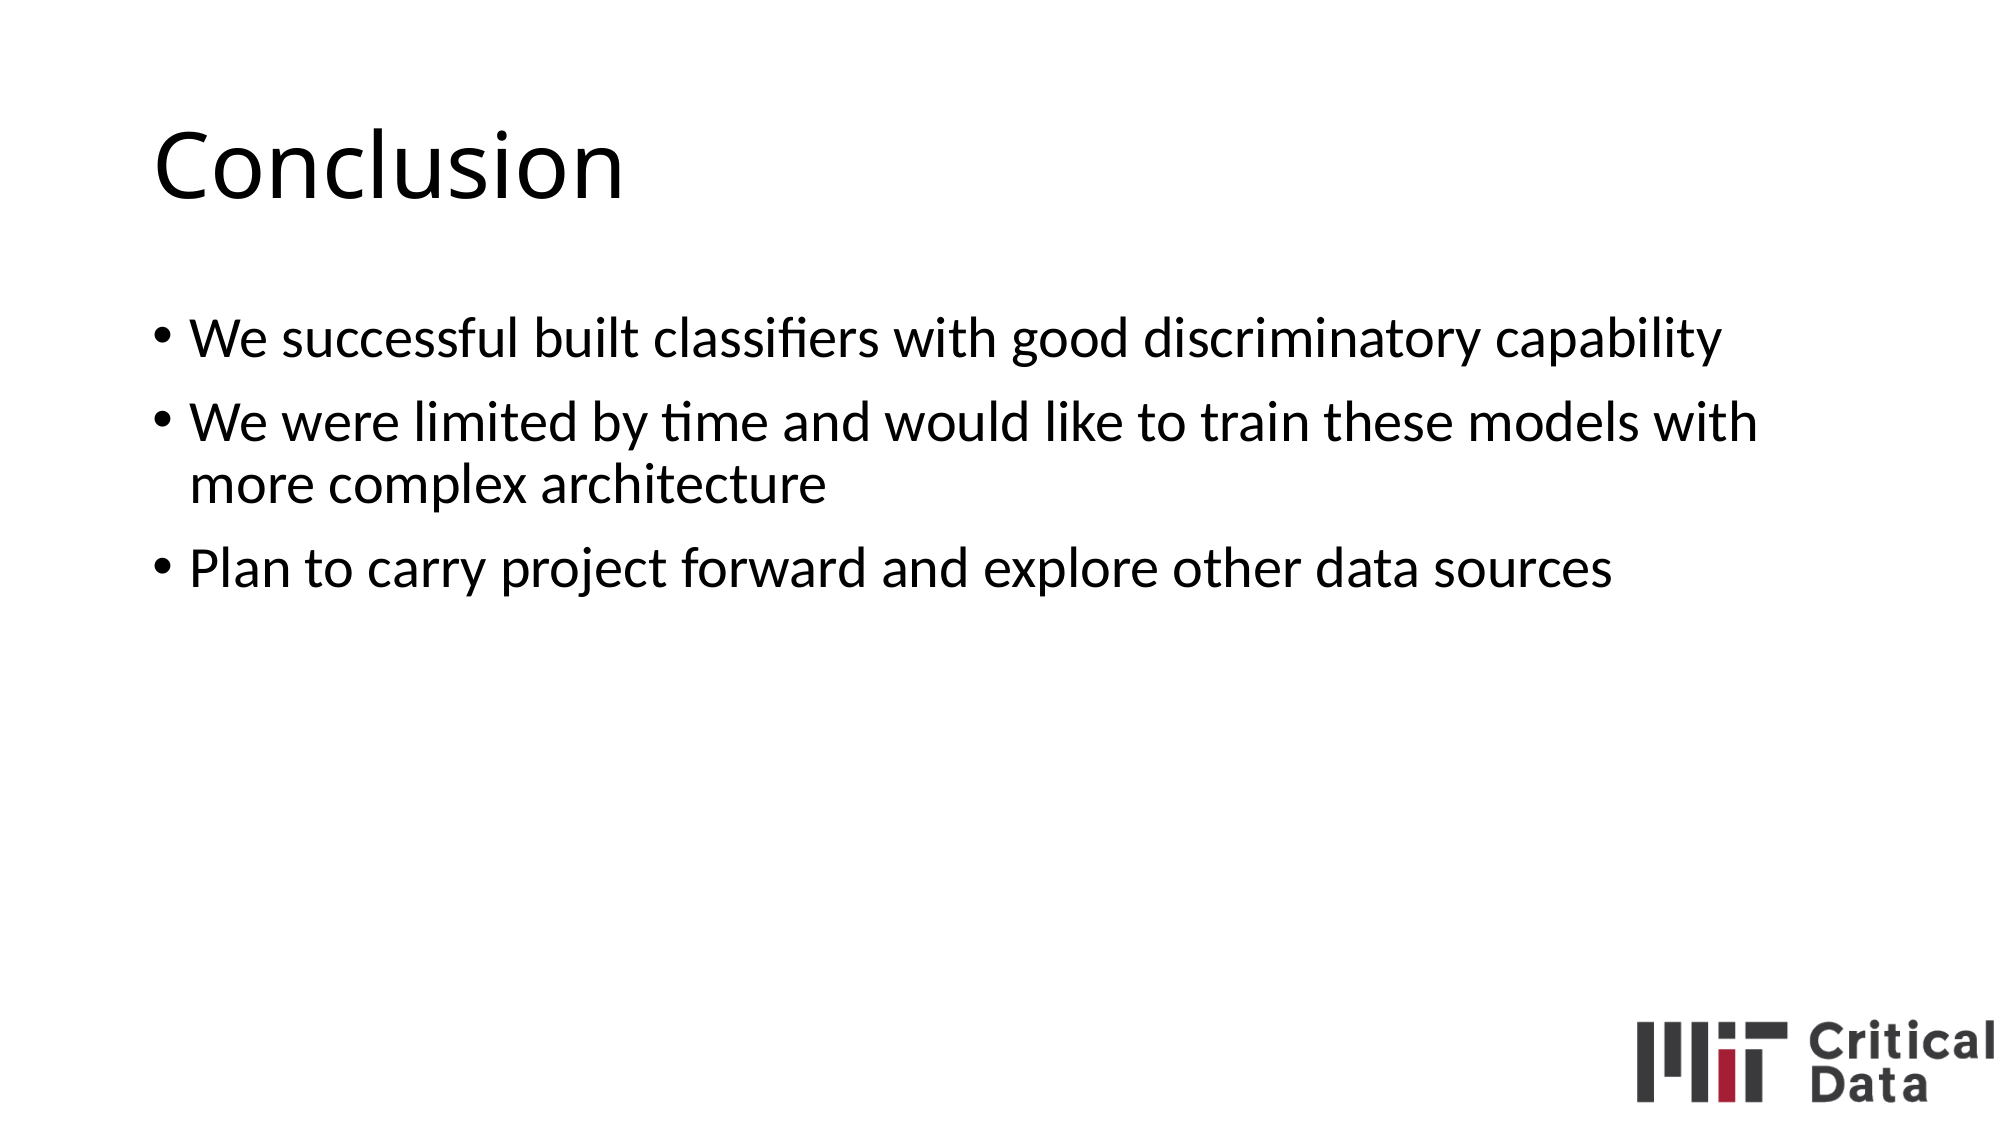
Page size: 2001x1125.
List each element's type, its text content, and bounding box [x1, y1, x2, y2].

picture [1637, 1019, 1994, 1103]
title Conclusion [137, 59, 1863, 278]
list We successful built classifiers with good discriminatory capability We were limited by time and would like to train these models with more complex architecture Plan to carry project forward and explore other data sources [137, 299, 1863, 1014]
